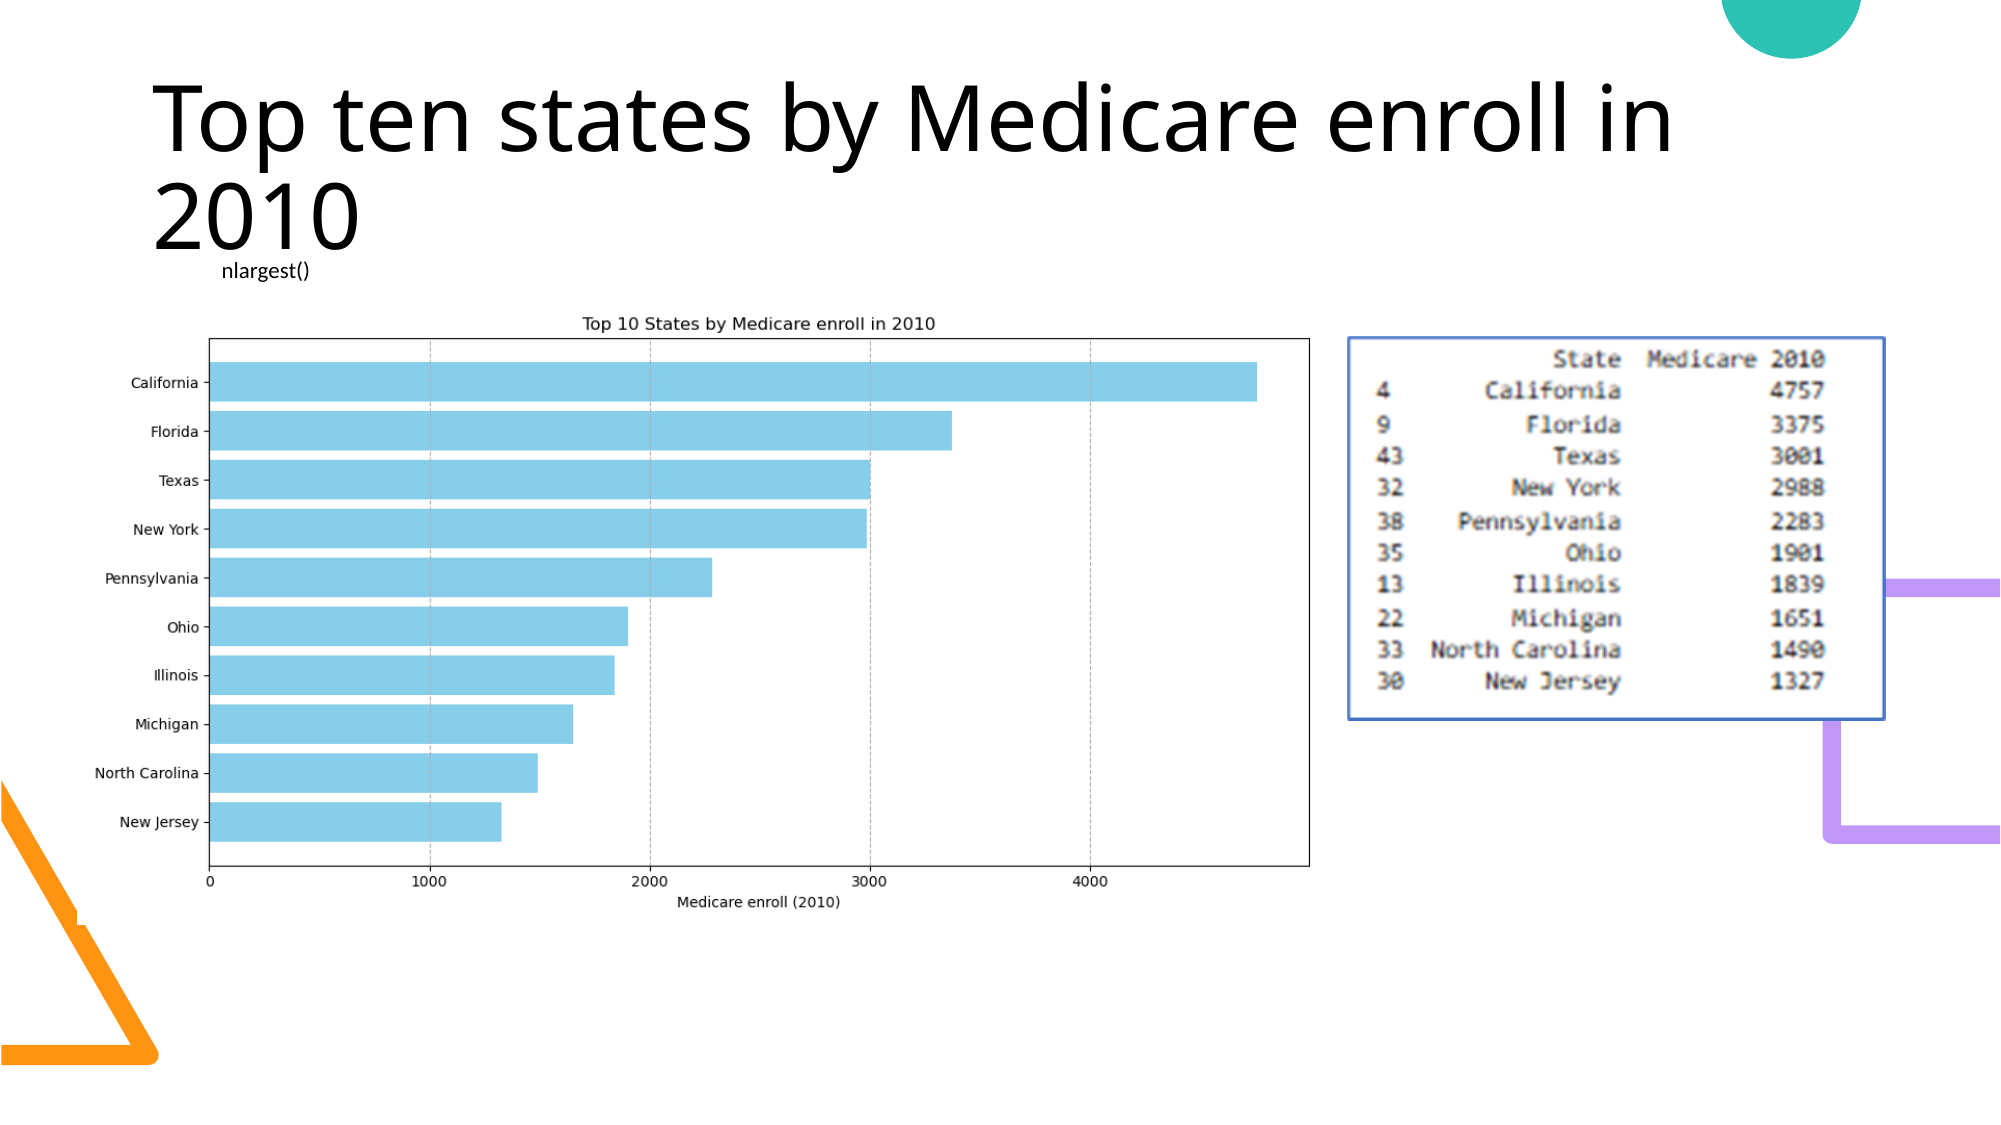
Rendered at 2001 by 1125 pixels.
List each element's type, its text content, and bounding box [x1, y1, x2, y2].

title Top ten states by Medicare enroll in 2010 [137, 50, 1863, 292]
text_box nlargest() [206, 248, 657, 291]
picture [1347, 335, 1886, 721]
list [76, 309, 1393, 925]
